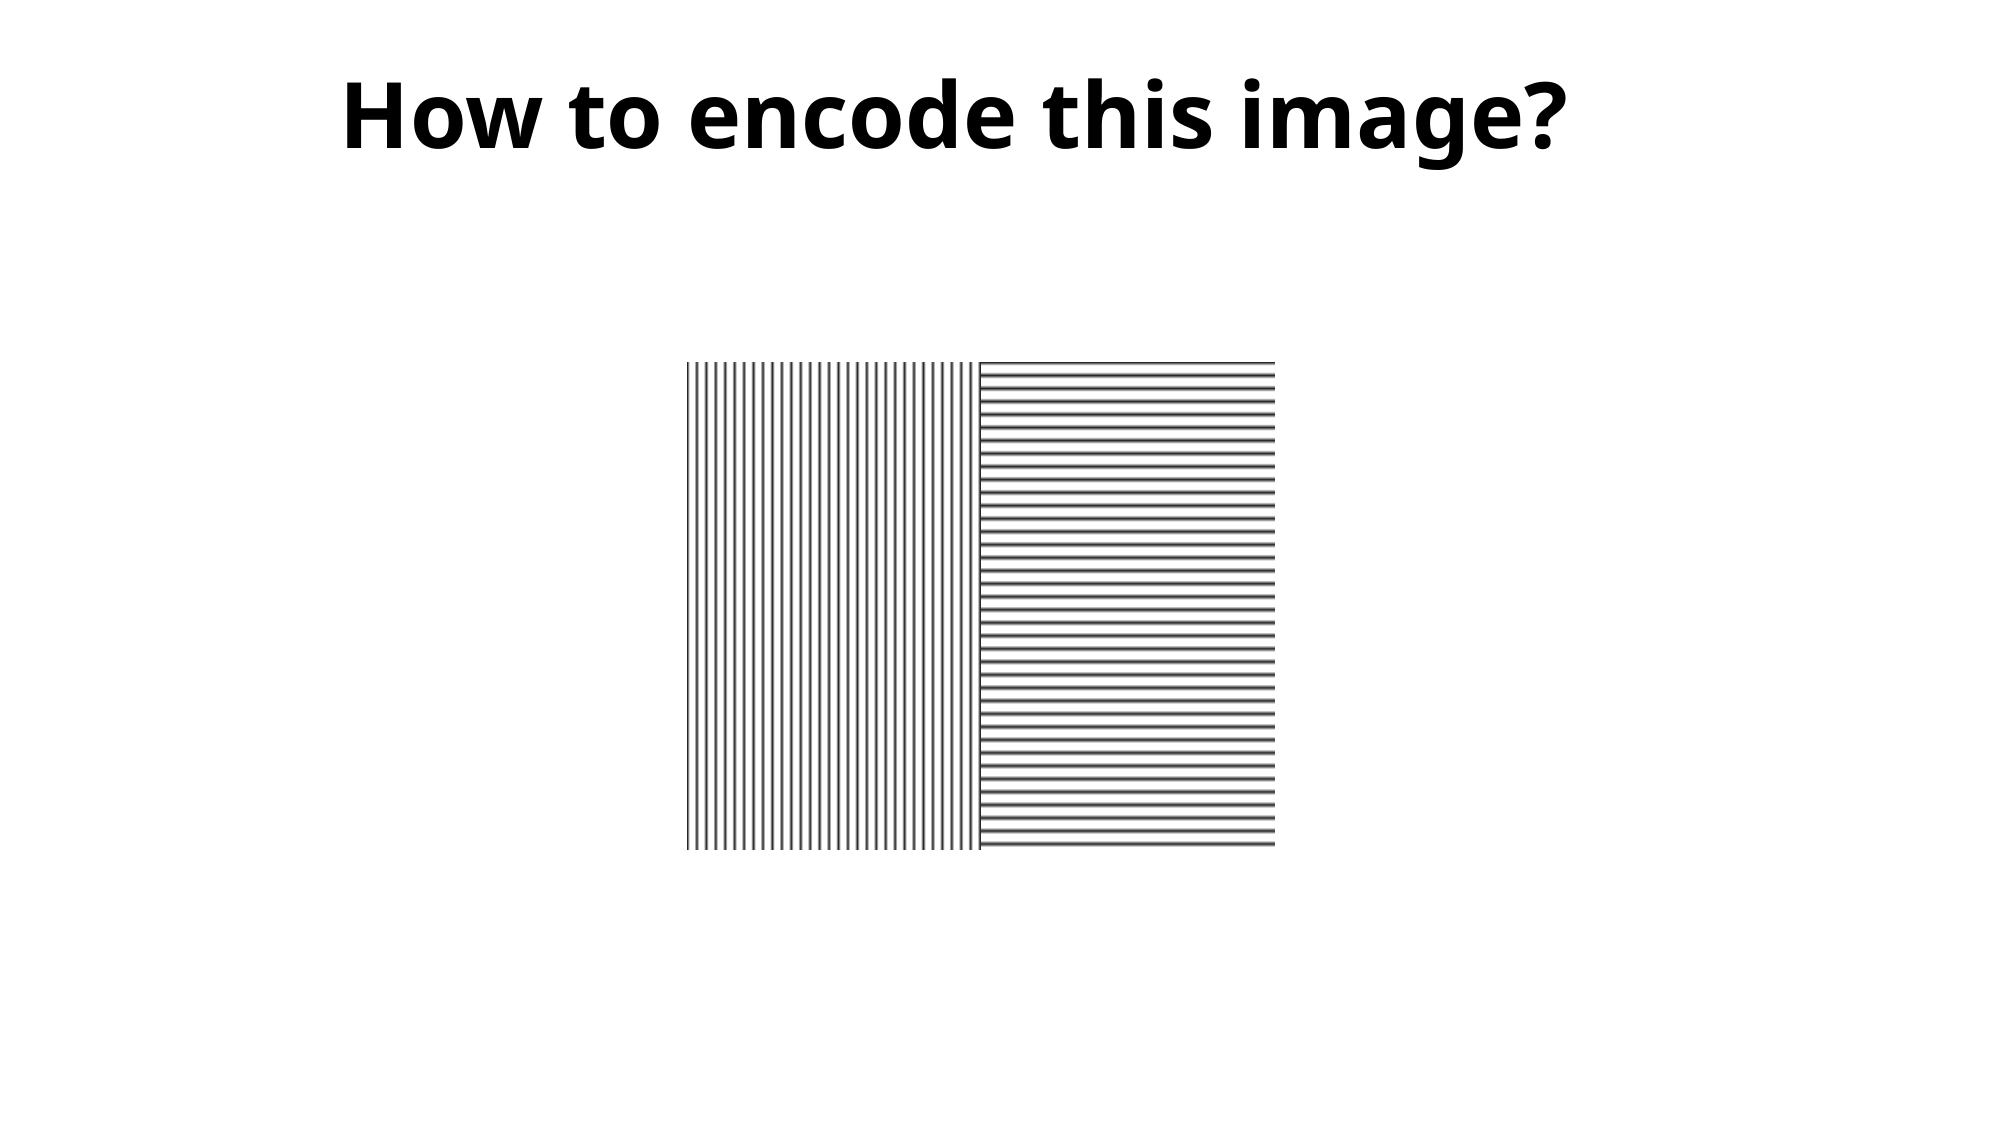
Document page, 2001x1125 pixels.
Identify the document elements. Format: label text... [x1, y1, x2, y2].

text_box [687, 362, 1275, 850]
title How to encode this image? [324, 24, 1675, 213]
